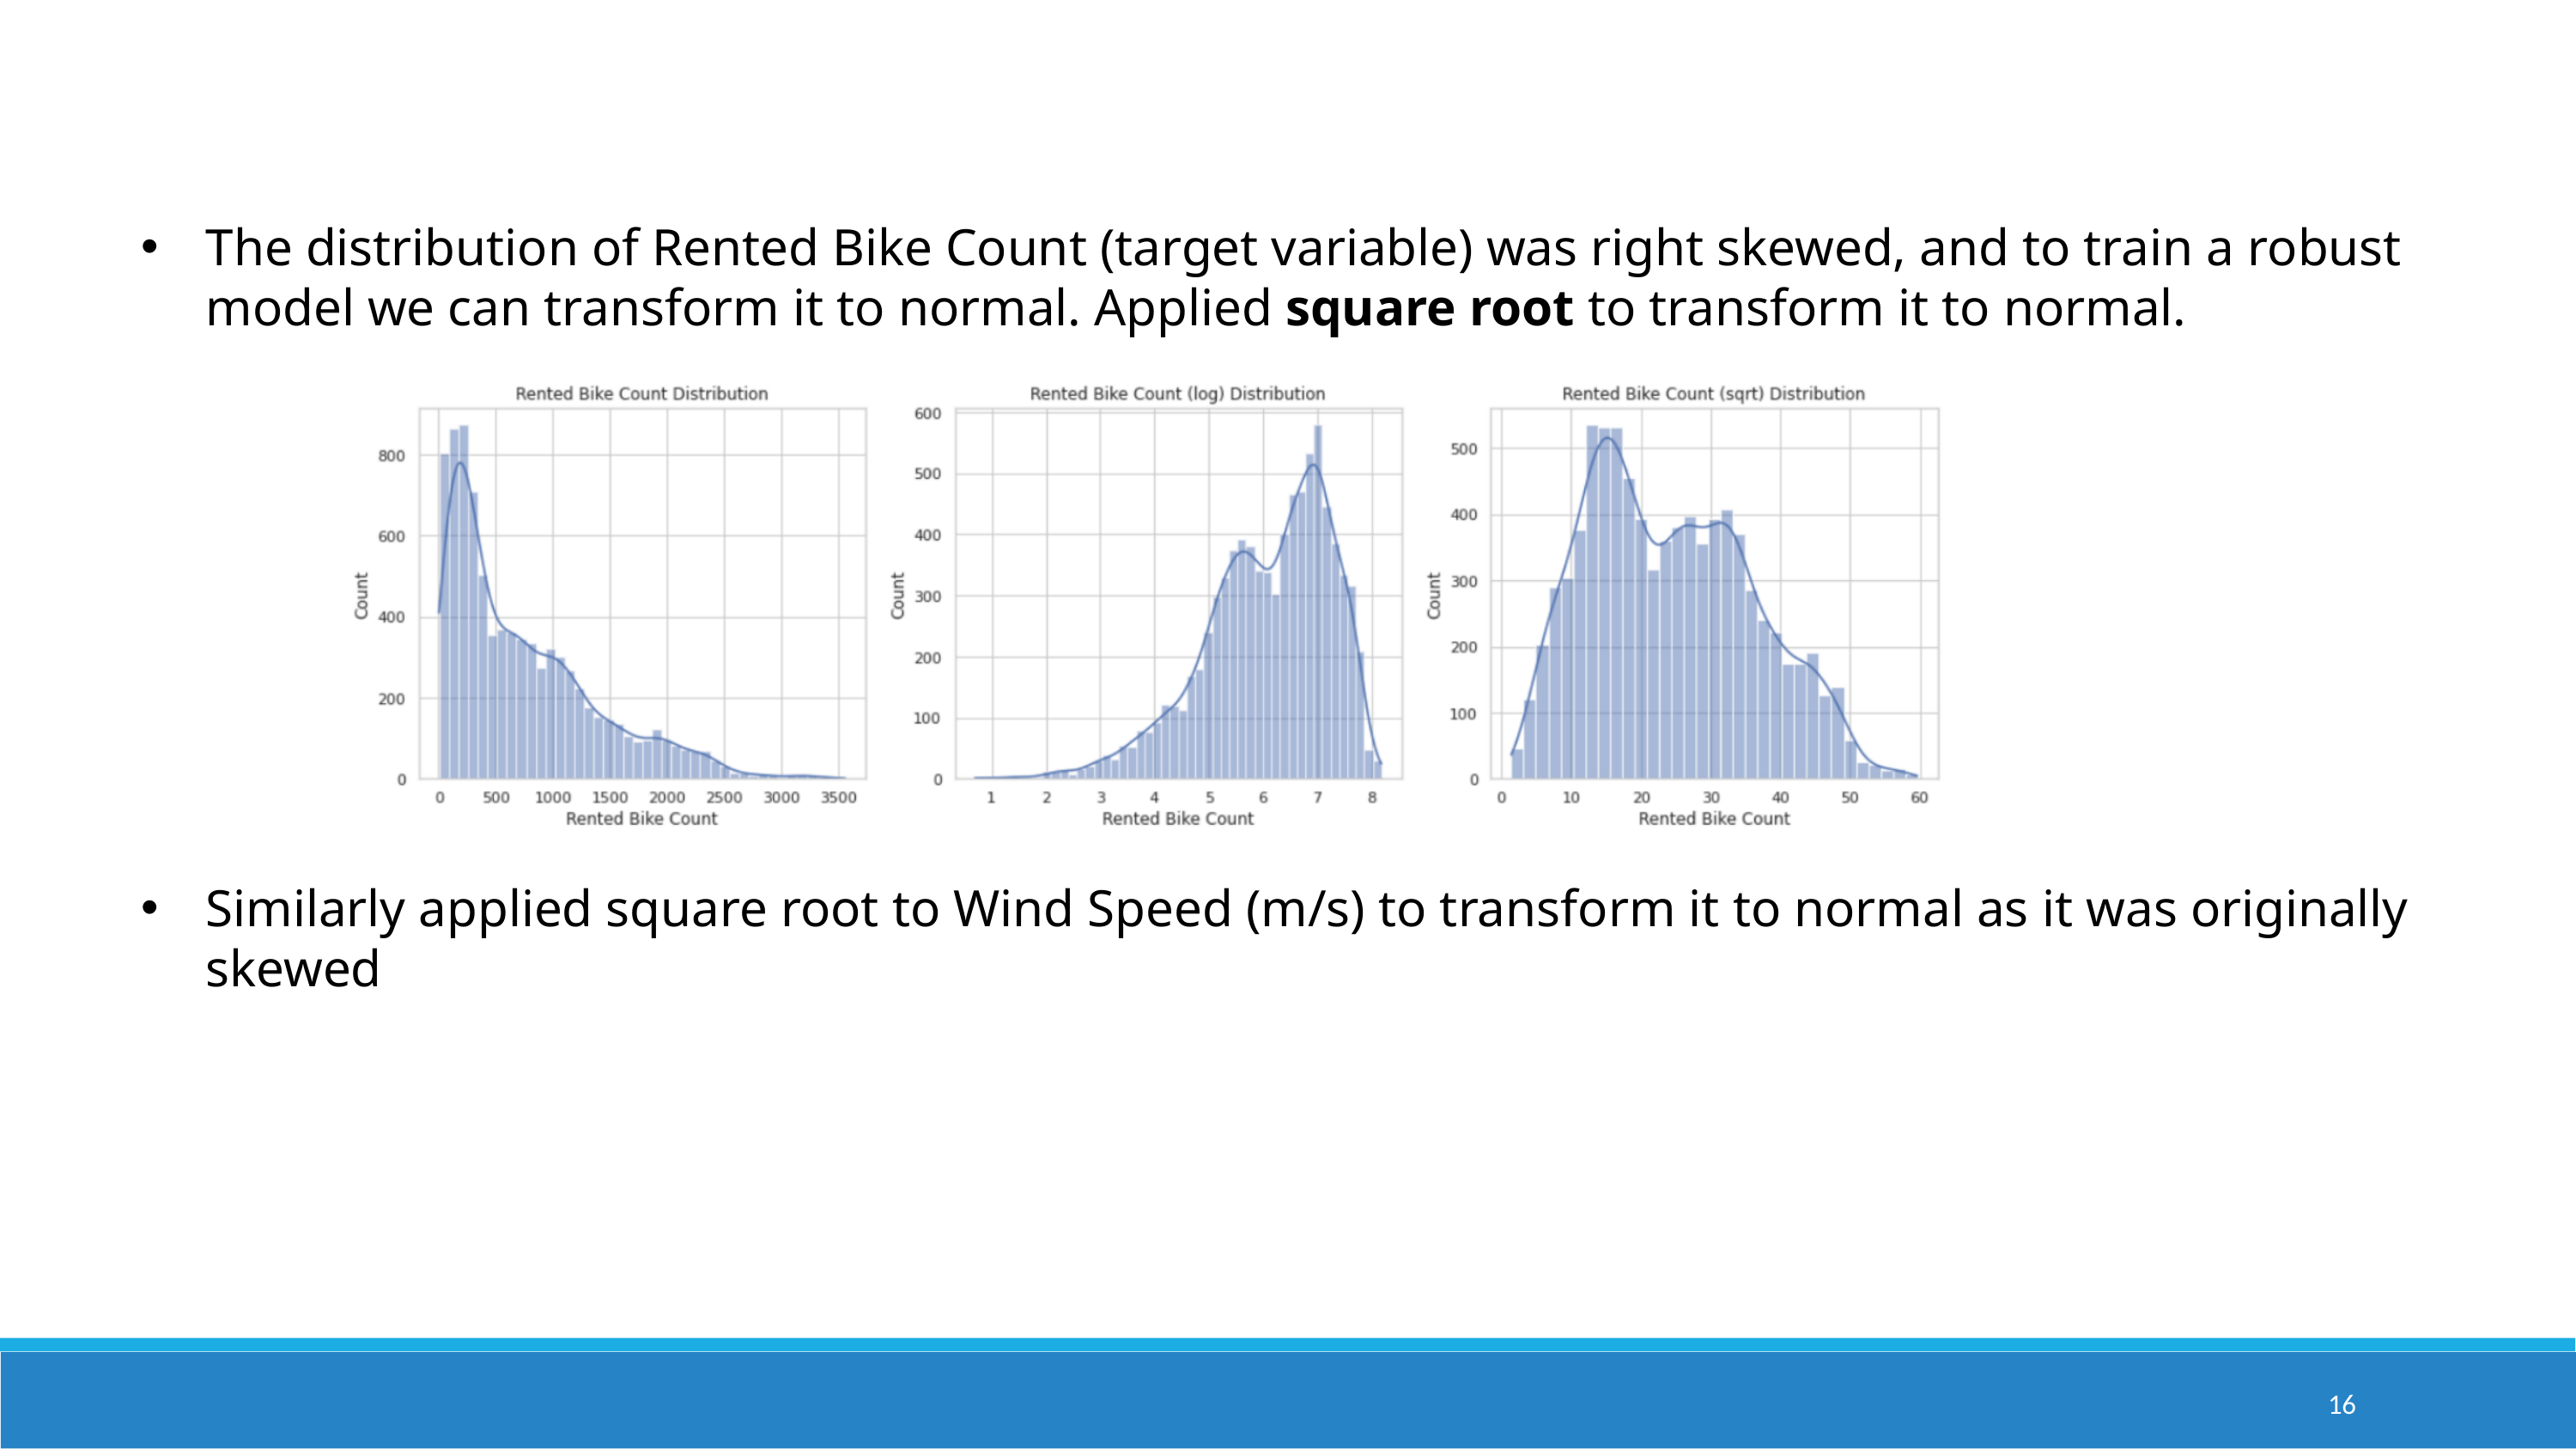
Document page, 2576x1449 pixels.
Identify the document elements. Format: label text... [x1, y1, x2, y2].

text_box The distribution of Rented Bike Count (target variable) was right skewed, and to train a robust model we can transform it to normal. Applied square root to transform it to normal. Similarly applied square root to Wind Speed (m/s) to transform it to normal as it was originally skewed [128, 209, 2447, 1003]
picture [310, 340, 1986, 881]
slide_number 16 [2092, 1364, 2369, 1442]
